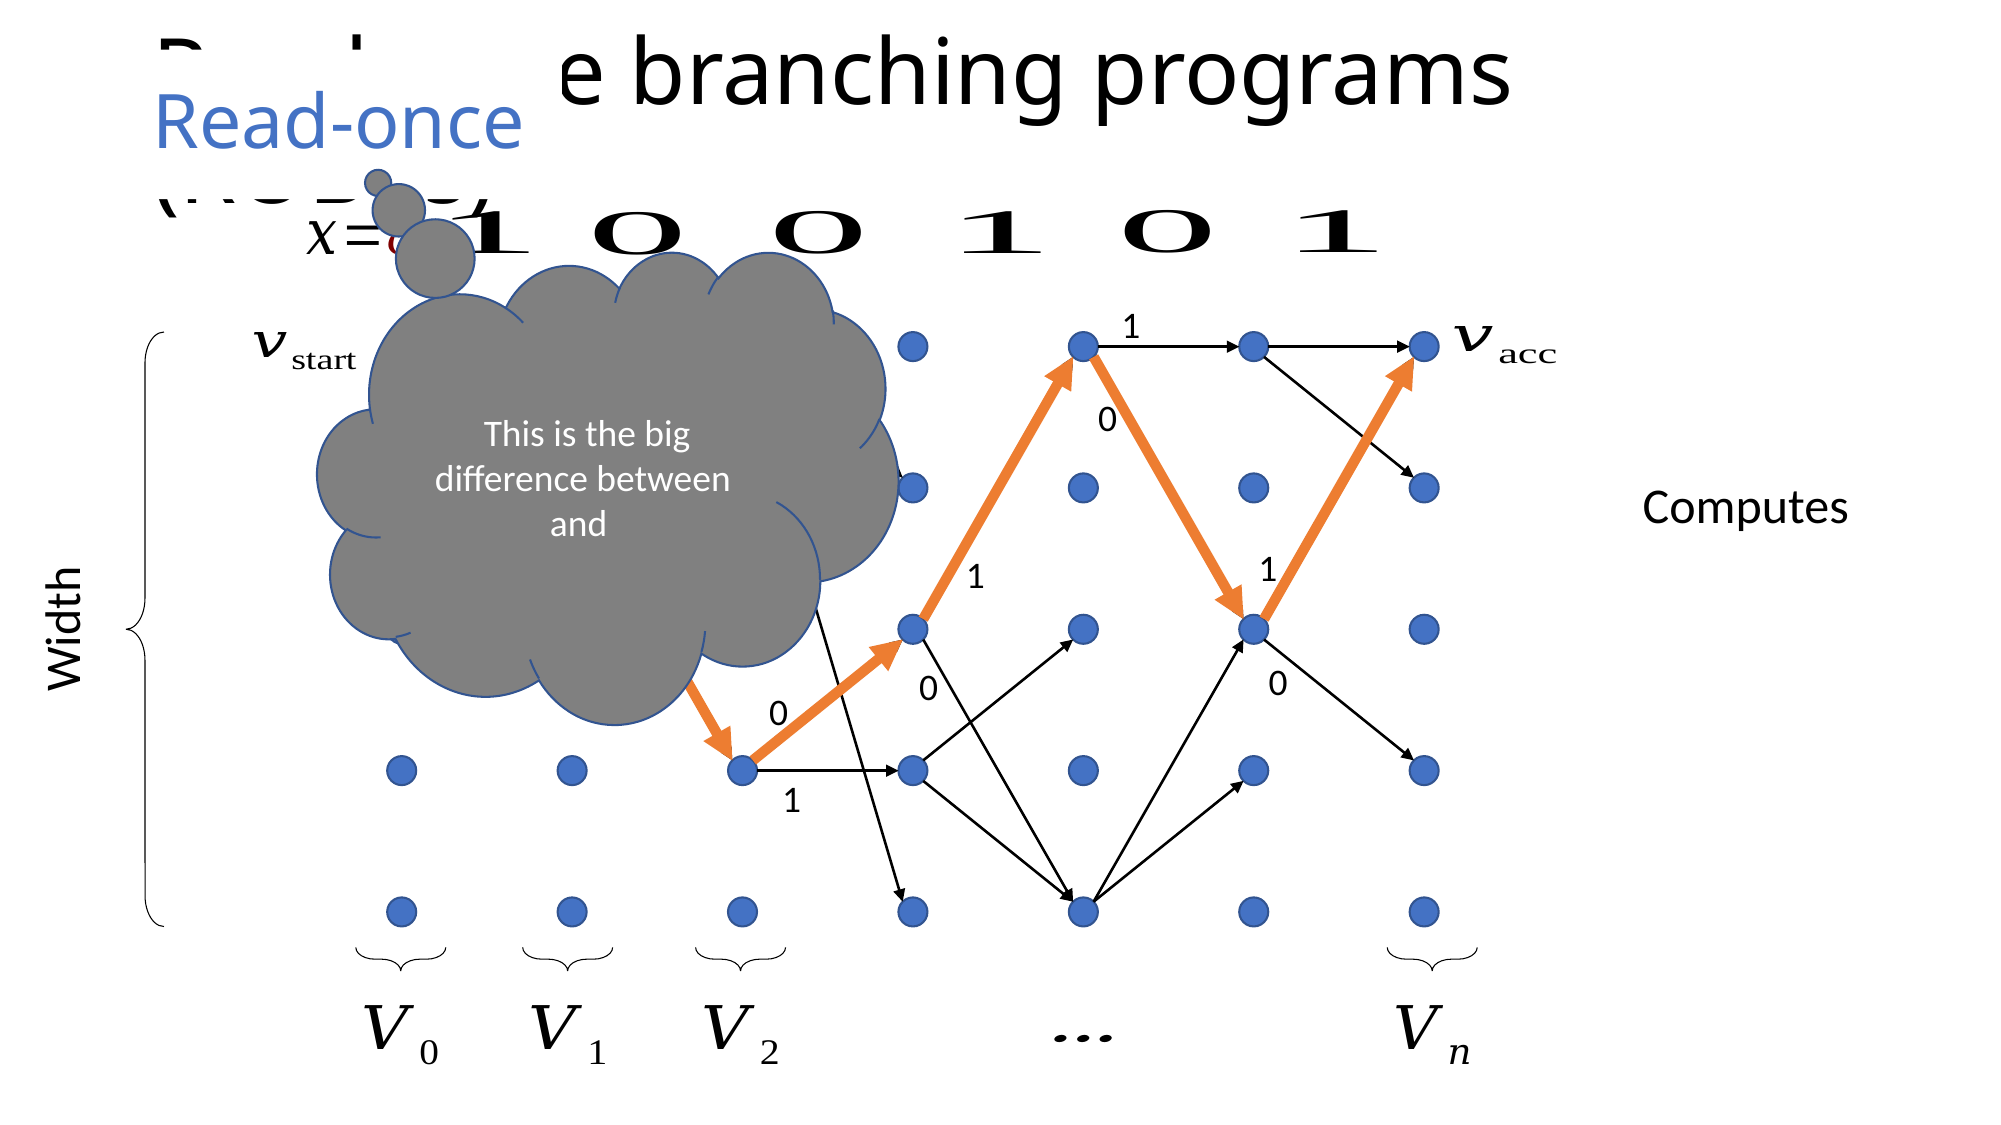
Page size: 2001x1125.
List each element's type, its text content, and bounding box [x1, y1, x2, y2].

text_box [897, 902, 929, 928]
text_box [582, 498, 733, 761]
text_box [695, 947, 786, 1073]
text_box [1408, 896, 1440, 928]
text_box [22, 331, 164, 927]
text_box [386, 896, 418, 928]
text_box [1414, 613, 1440, 645]
text_box [1238, 902, 1270, 928]
text_box [556, 902, 588, 928]
text_box [1414, 755, 1440, 787]
text_box [1414, 472, 1440, 504]
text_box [412, 355, 563, 477]
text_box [522, 947, 613, 1073]
text_box [1067, 902, 1099, 928]
text_box [1386, 947, 1478, 972]
text_box [386, 755, 412, 787]
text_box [355, 947, 446, 1073]
text_box [1414, 331, 1440, 363]
text_box [726, 902, 759, 928]
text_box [1264, 356, 1414, 619]
text_box Read-once [137, 49, 562, 200]
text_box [923, 356, 1074, 619]
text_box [412, 289, 1414, 902]
title Read-once branching programs (ROBPs) [137, 15, 1863, 234]
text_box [752, 639, 903, 761]
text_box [1093, 356, 1244, 619]
